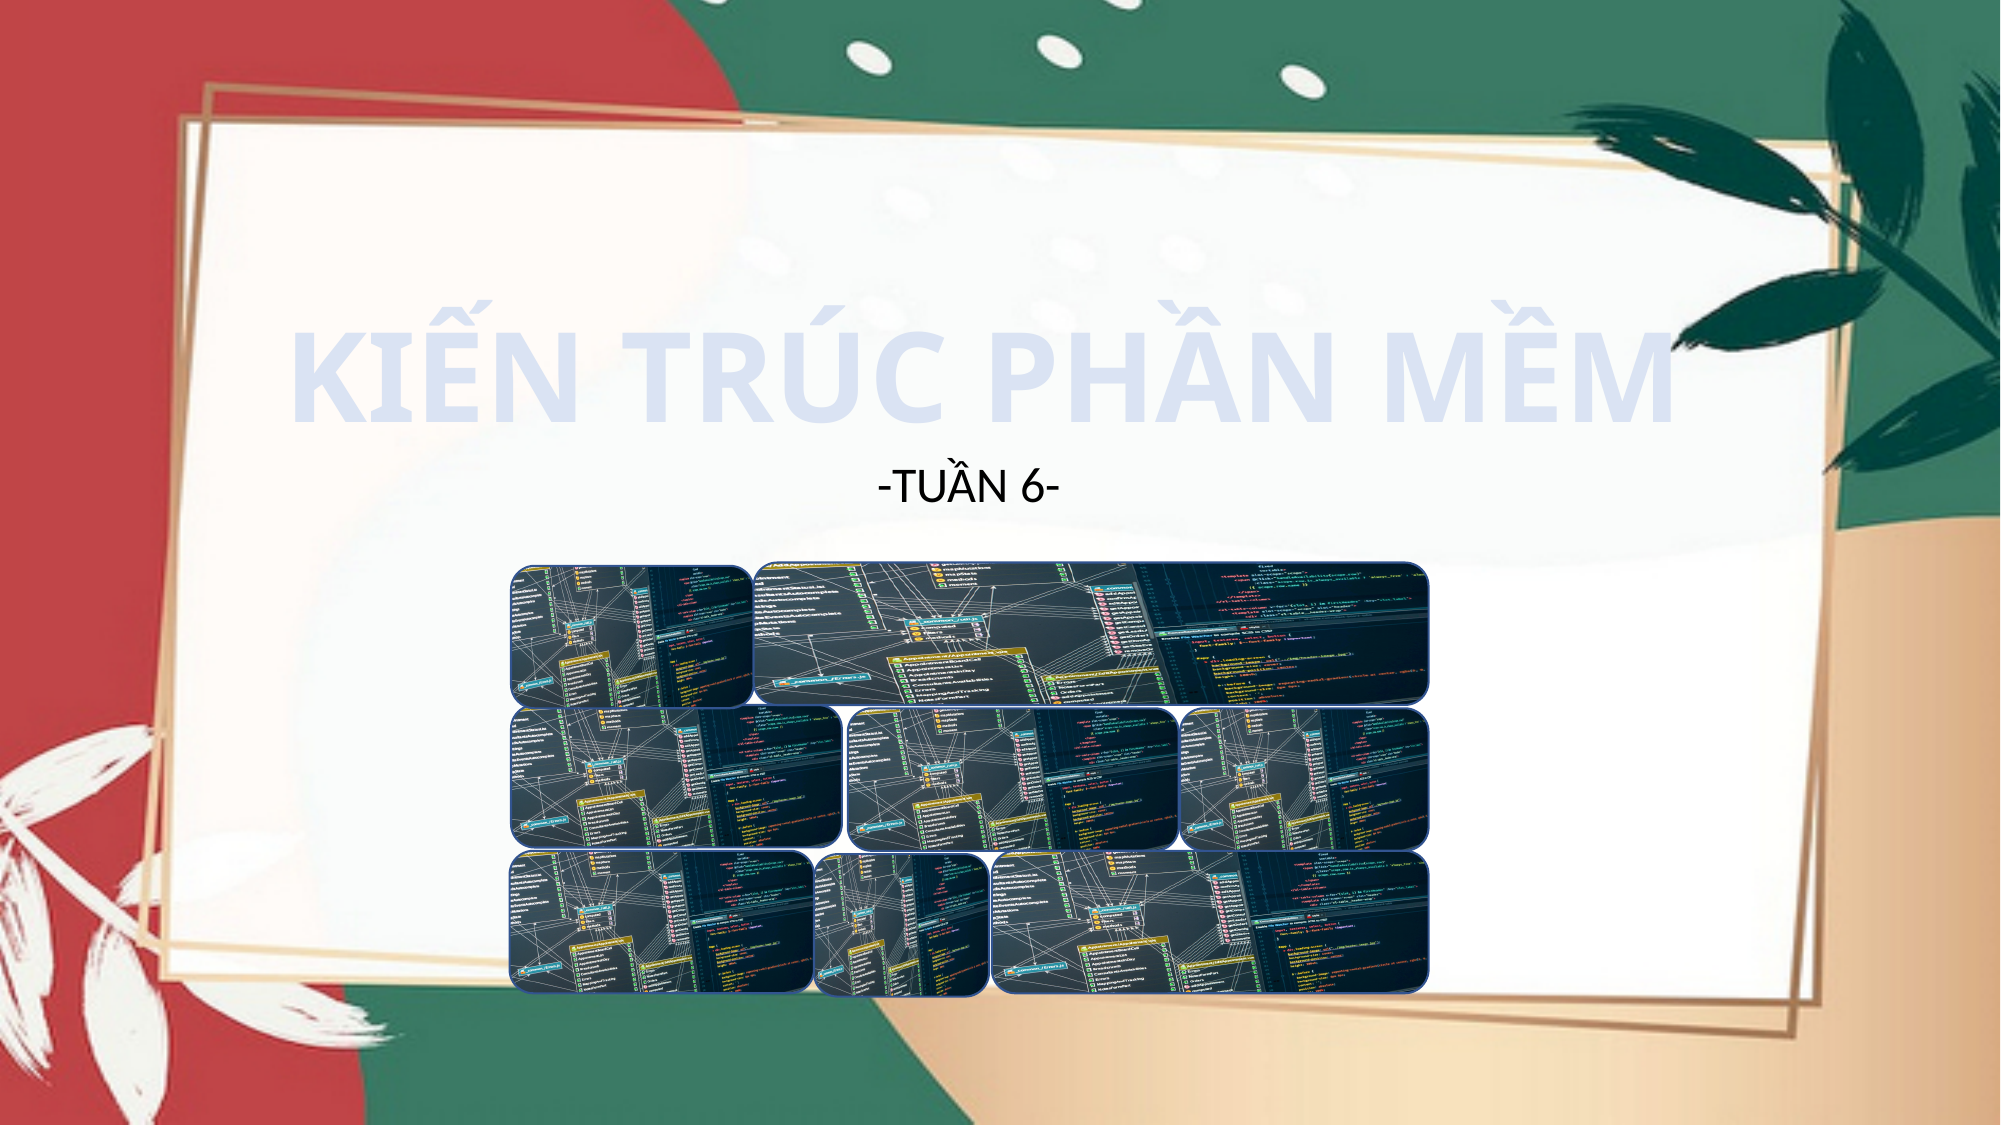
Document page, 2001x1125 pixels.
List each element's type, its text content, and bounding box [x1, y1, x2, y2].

subtitle -TUẦN 6- [219, 451, 1720, 565]
picture [0, 0, 2001, 1125]
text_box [509, 562, 1429, 997]
title KIẾN TRÚC PHẦN MỀM [249, 278, 1750, 458]
